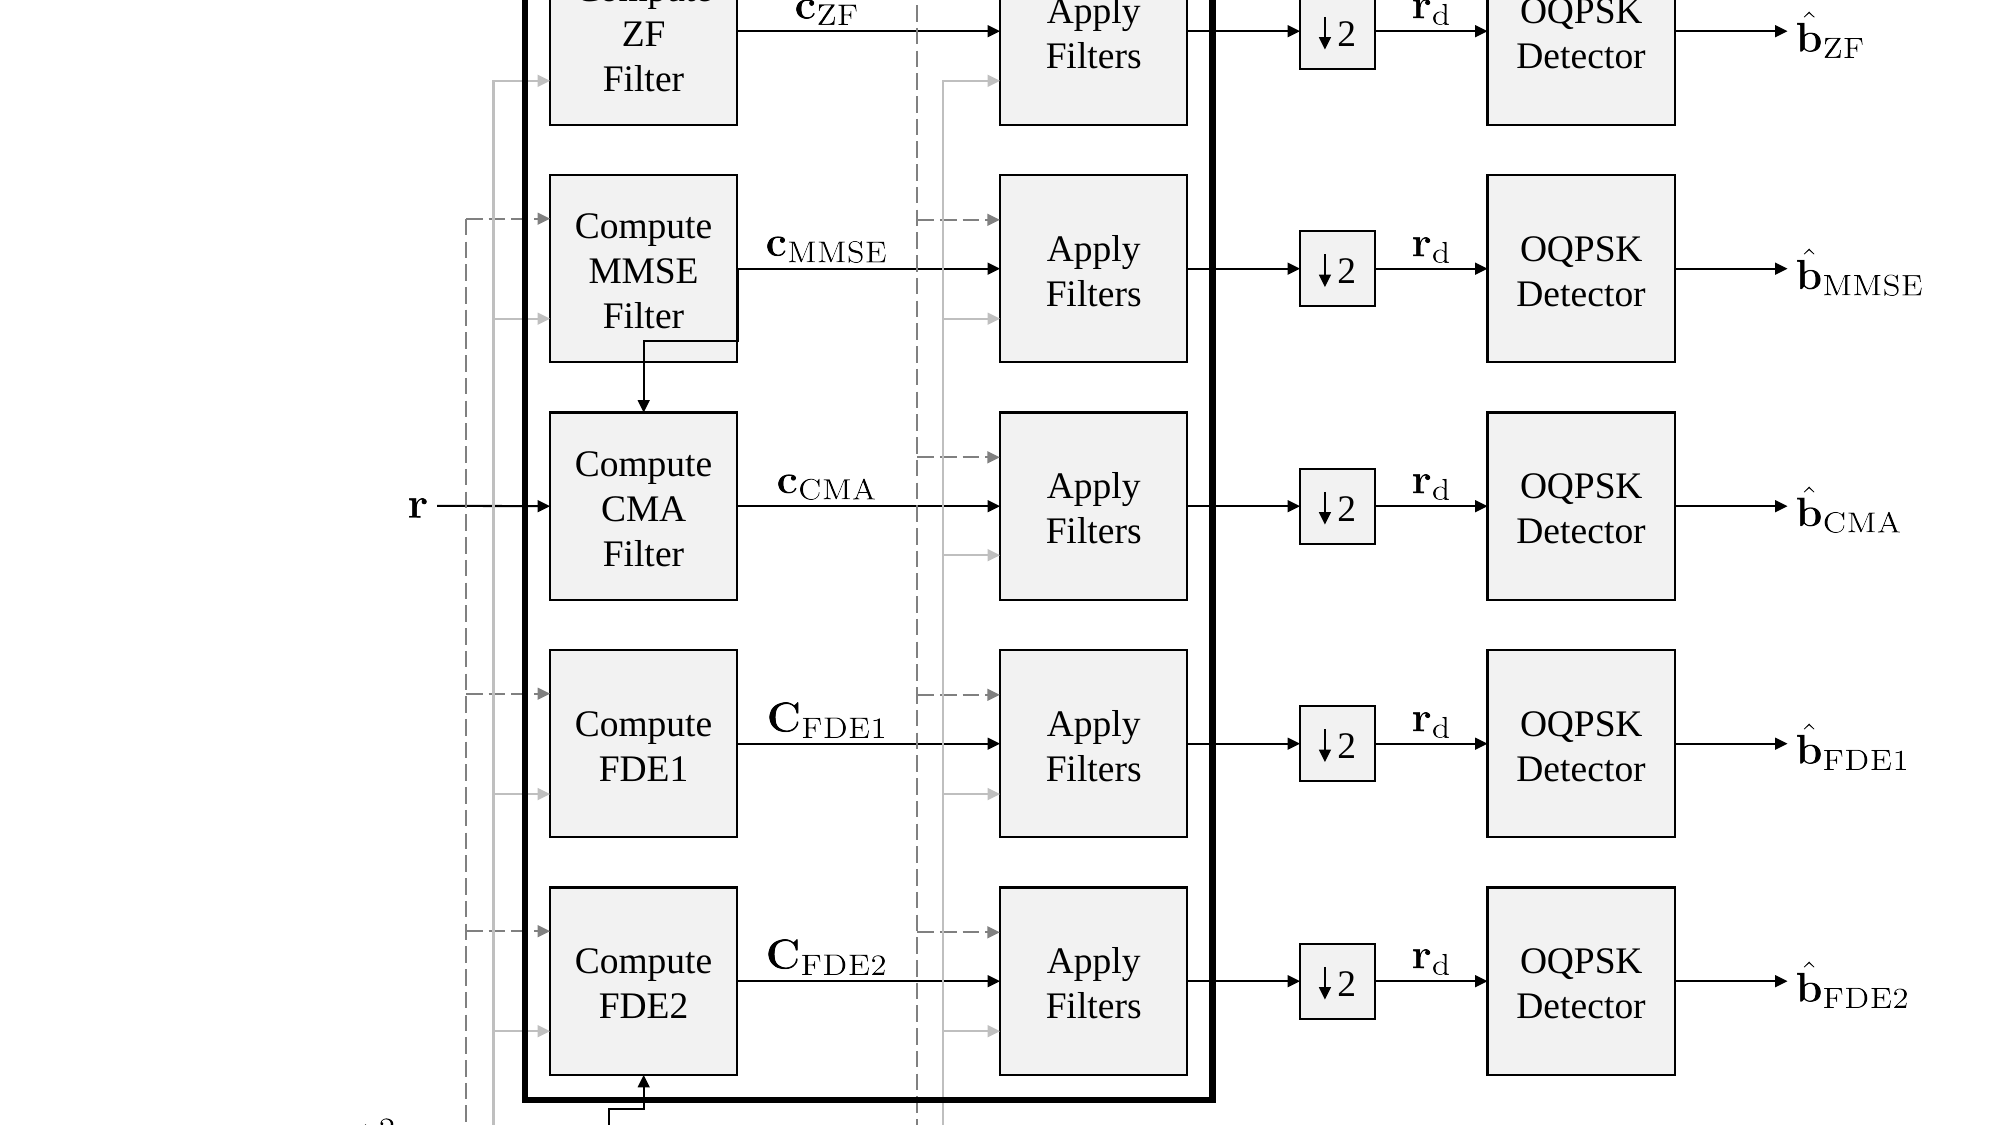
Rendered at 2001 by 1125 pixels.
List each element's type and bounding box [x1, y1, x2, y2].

text_box [354, 0, 1922, 1125]
